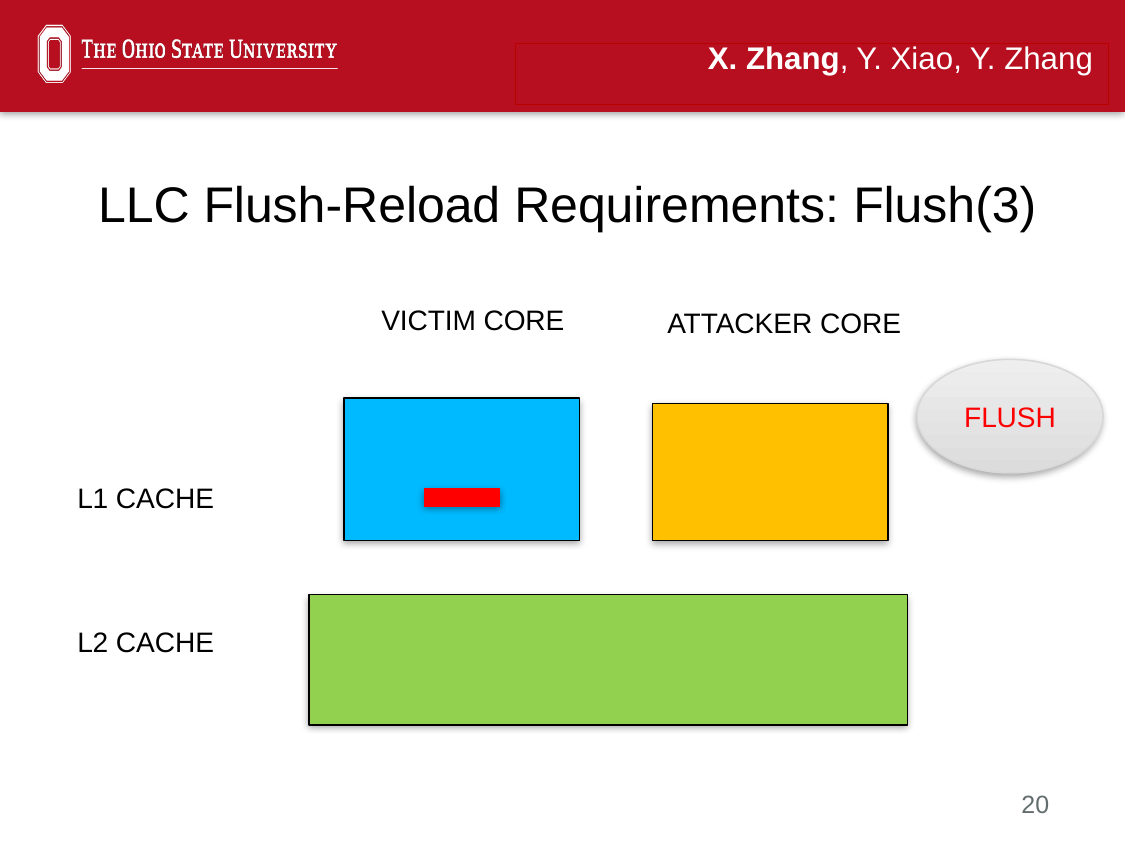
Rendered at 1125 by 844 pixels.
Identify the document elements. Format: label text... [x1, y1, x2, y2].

text_box [652, 403, 889, 541]
text_box L1 CACHE [62, 473, 239, 522]
picture [37, 24, 338, 83]
text_box L2 CACHE [62, 617, 239, 666]
text_box VICTIM CORE [366, 294, 624, 344]
text_box [343, 397, 580, 541]
text_box ATTACKER CORE [652, 297, 927, 347]
list X. Zhang, Y. Xiao, Y. Zhang [515, 43, 1109, 105]
text_box FLUSH [916, 358, 1104, 474]
text_box LLC Flush-Reload Requirements: Flush(3) [47, 165, 1088, 240]
text_box [308, 594, 908, 726]
